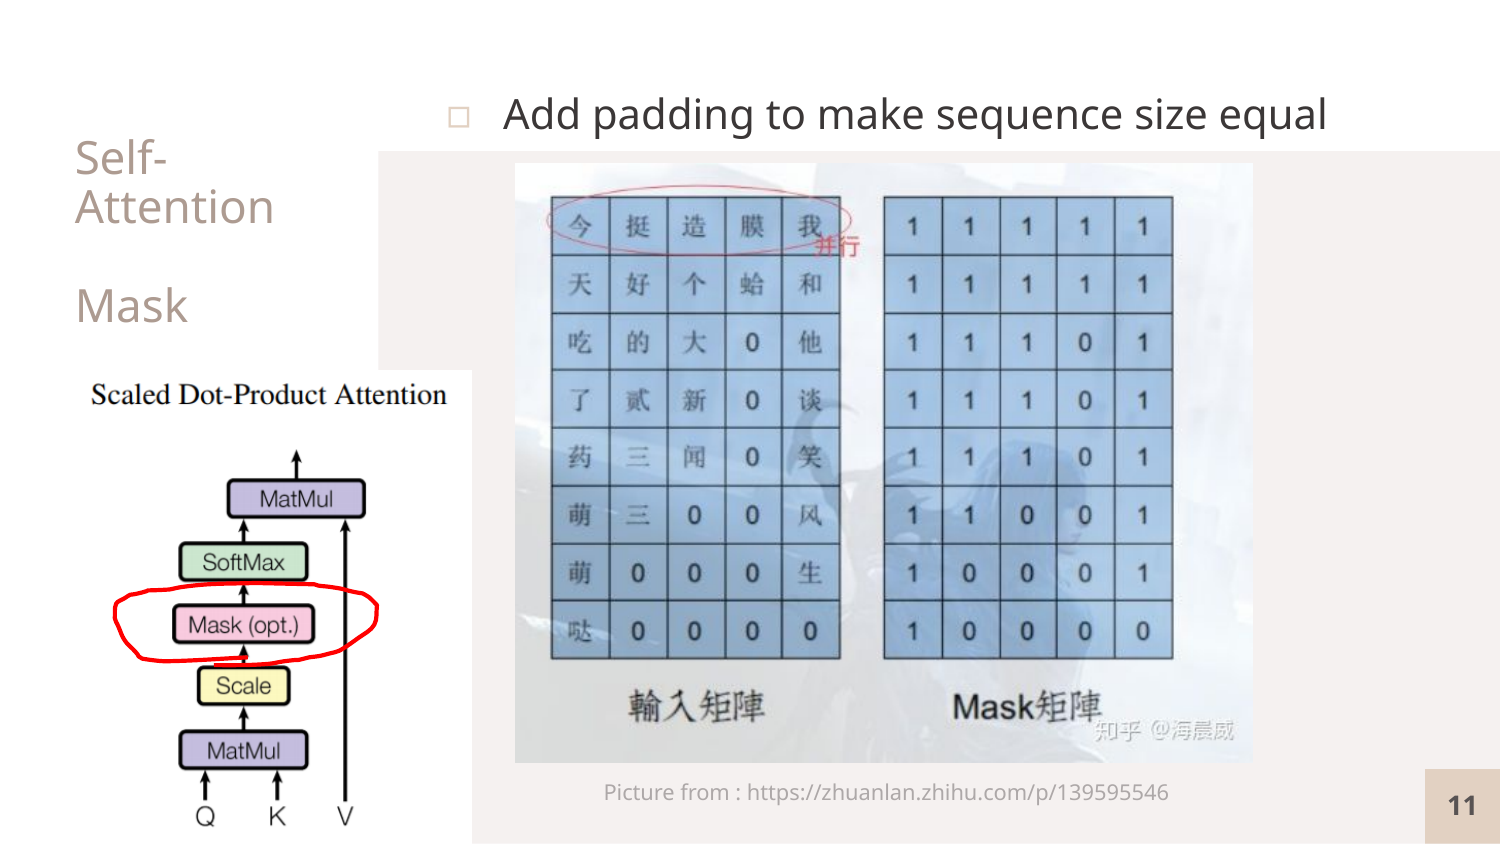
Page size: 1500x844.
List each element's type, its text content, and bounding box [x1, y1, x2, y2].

list Add padding to make sequence size equal [428, 80, 1426, 183]
title Self-Attention Mask [74, 135, 342, 369]
picture [66, 370, 472, 844]
slide_number 10 [1425, 769, 1500, 844]
picture [515, 163, 1253, 764]
text_box Picture from : https://zhuanlan.zhihu.com/p/139595546 [588, 772, 1206, 813]
